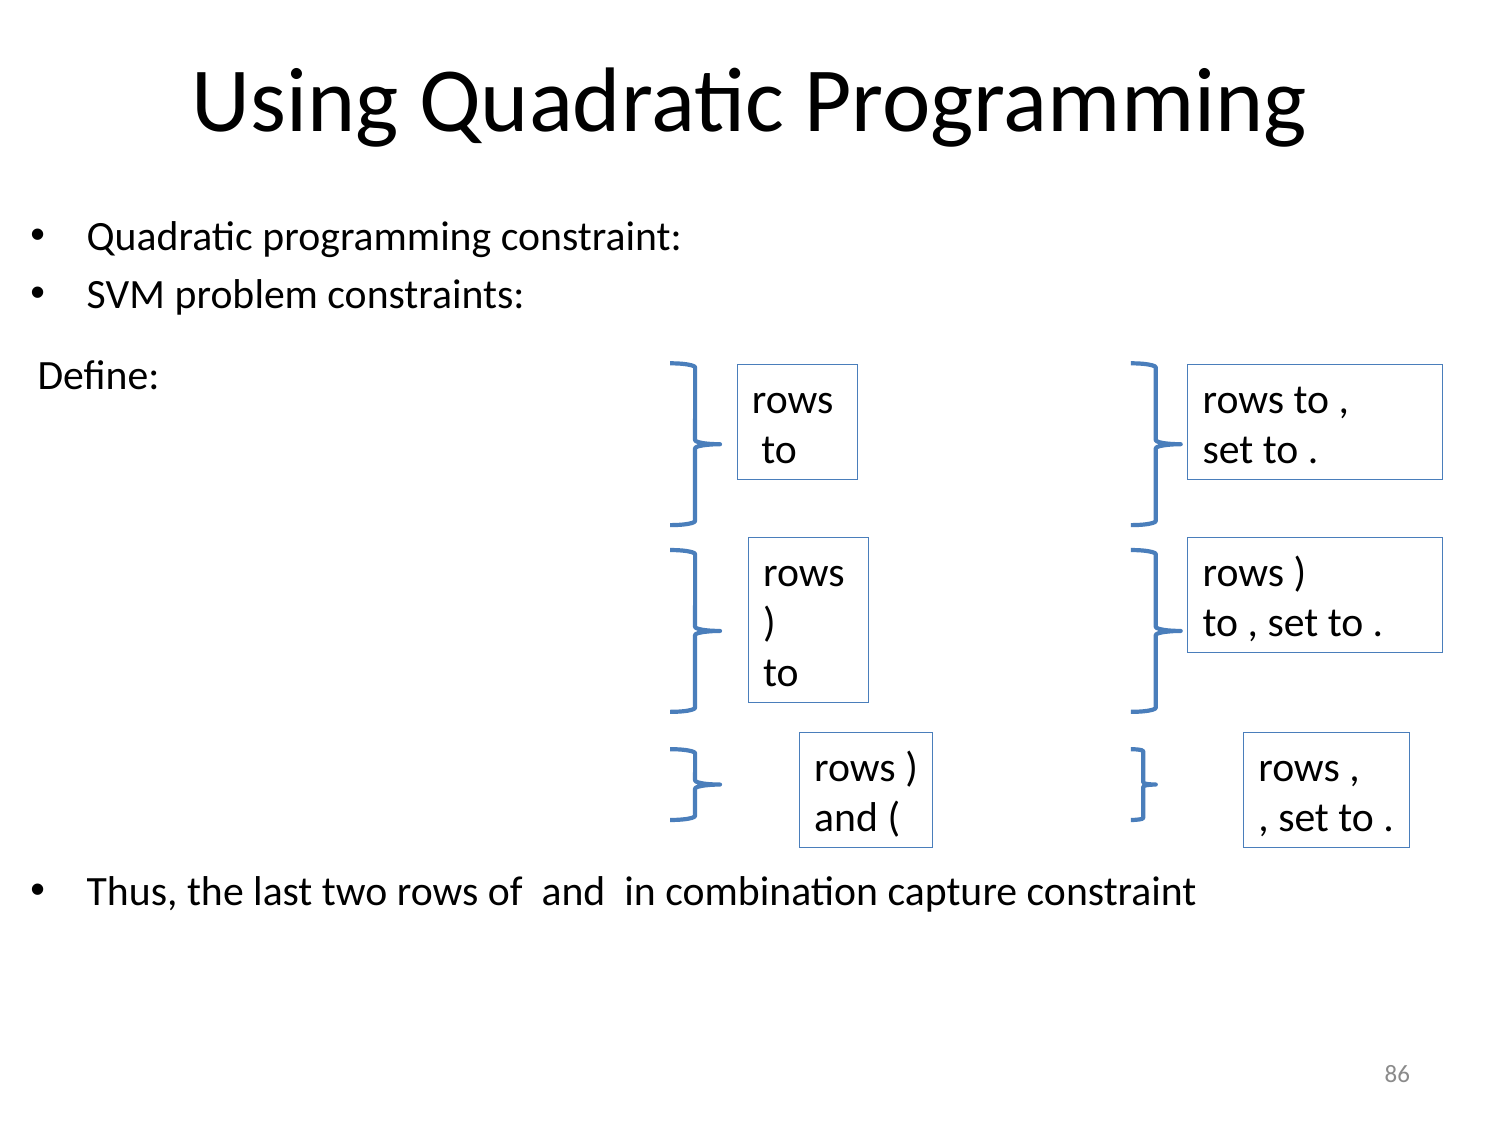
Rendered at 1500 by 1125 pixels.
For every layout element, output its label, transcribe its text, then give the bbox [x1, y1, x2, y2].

title Using Quadratic Programming [75, 24, 1425, 164]
slide_number 86 [1074, 1042, 1425, 1103]
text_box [22, 340, 1485, 850]
